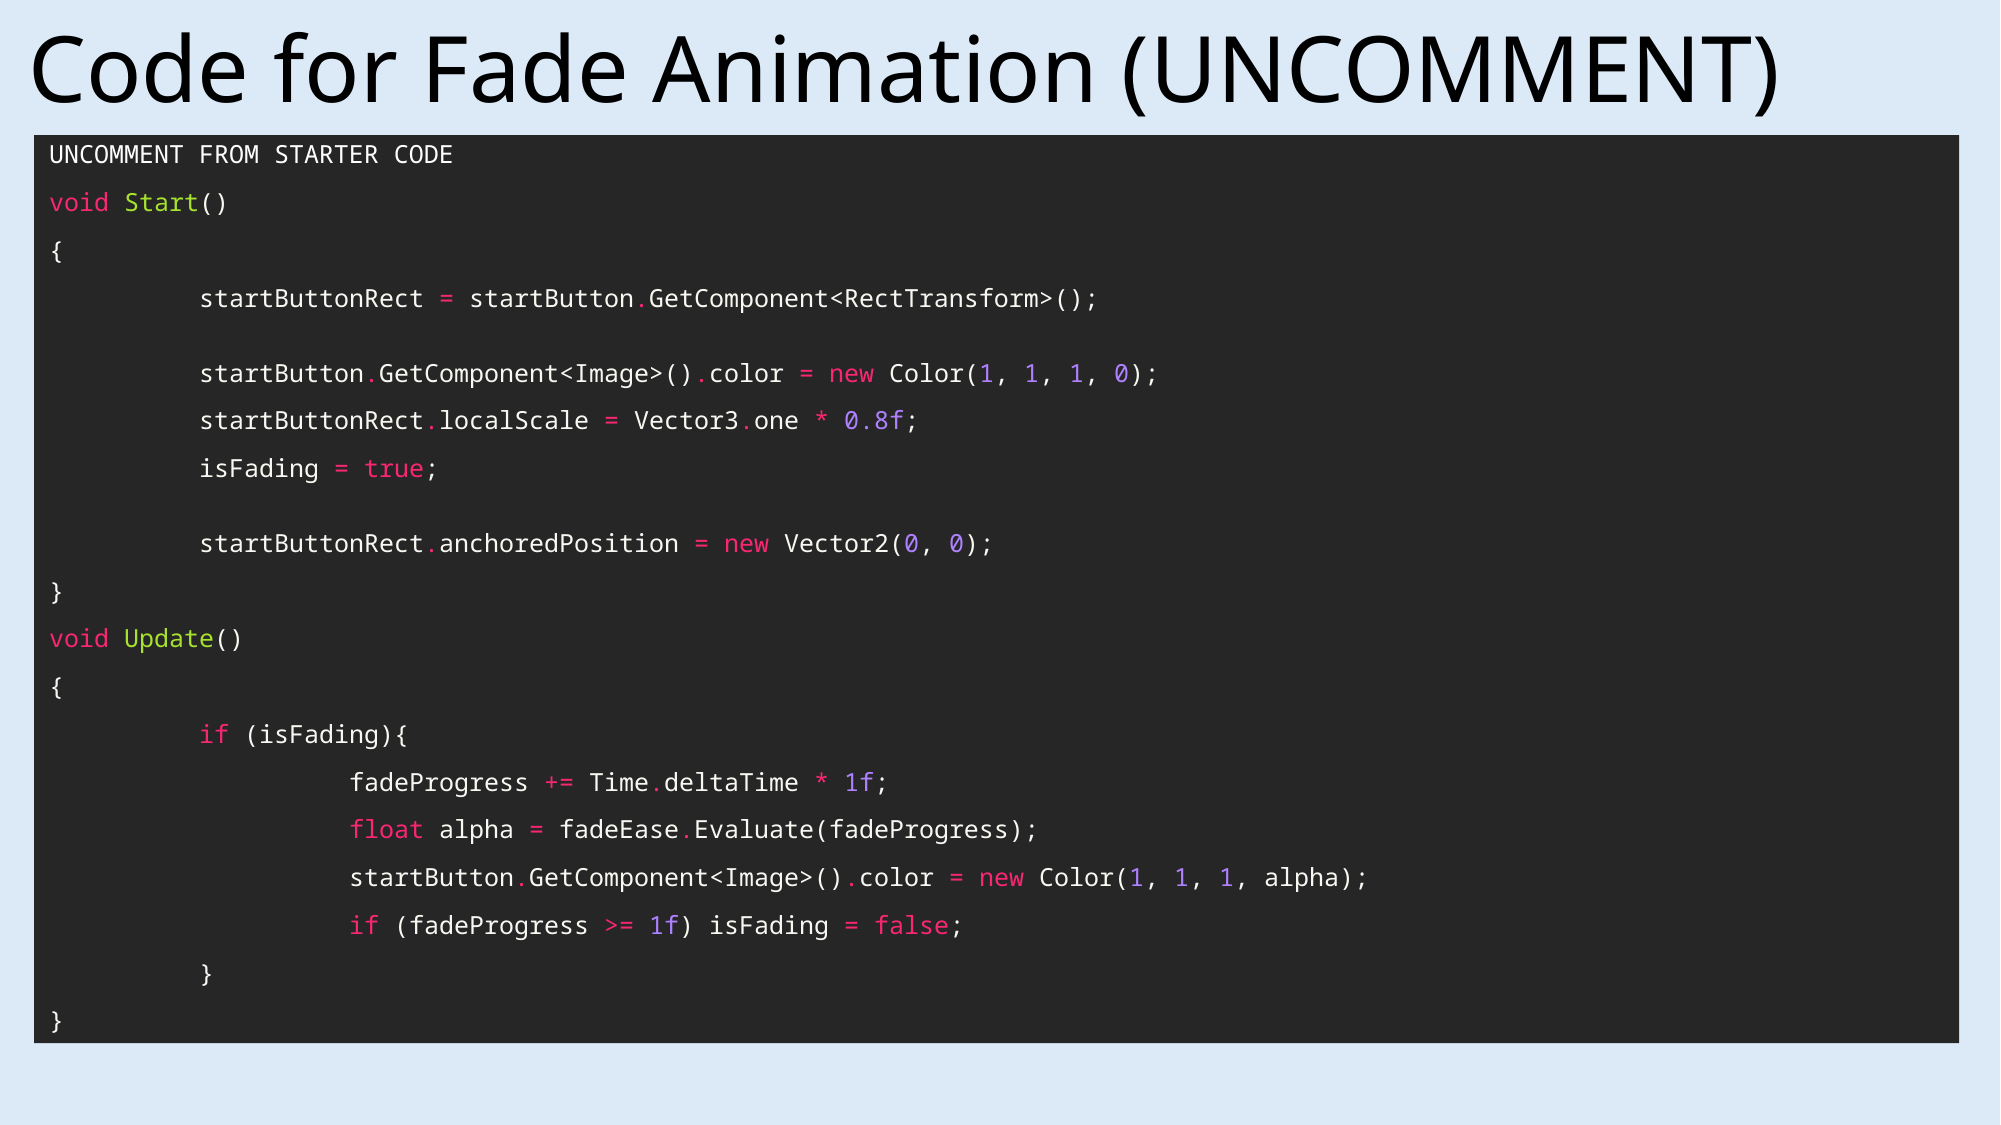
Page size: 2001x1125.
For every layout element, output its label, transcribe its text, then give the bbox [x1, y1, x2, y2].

title Code for Fade Animation (UNCOMMENT) [13, 0, 2000, 159]
list UNCOMMENT FROM STARTER CODE void Start() { startButtonRect = startButton.GetComponent<RectTransform>(); startButton.GetComponent<Image>().color = new Color(1, 1, 1, 0); startButtonRect.localScale = Vector3.one * 0.8f; isFading = true; startButtonRect.anchoredPosition = new Vector2(0, 0); } void Update() { if (isFading){ fadeProgress += Time.deltaTime * 1f; float alpha = fadeEase.Evaluate(fadeProgress); startButton.GetComponent<Image>().color = new Color(1, 1, 1, alpha); if (fadeProgress >= 1f) isFading = false; } } [34, 135, 1960, 1044]
